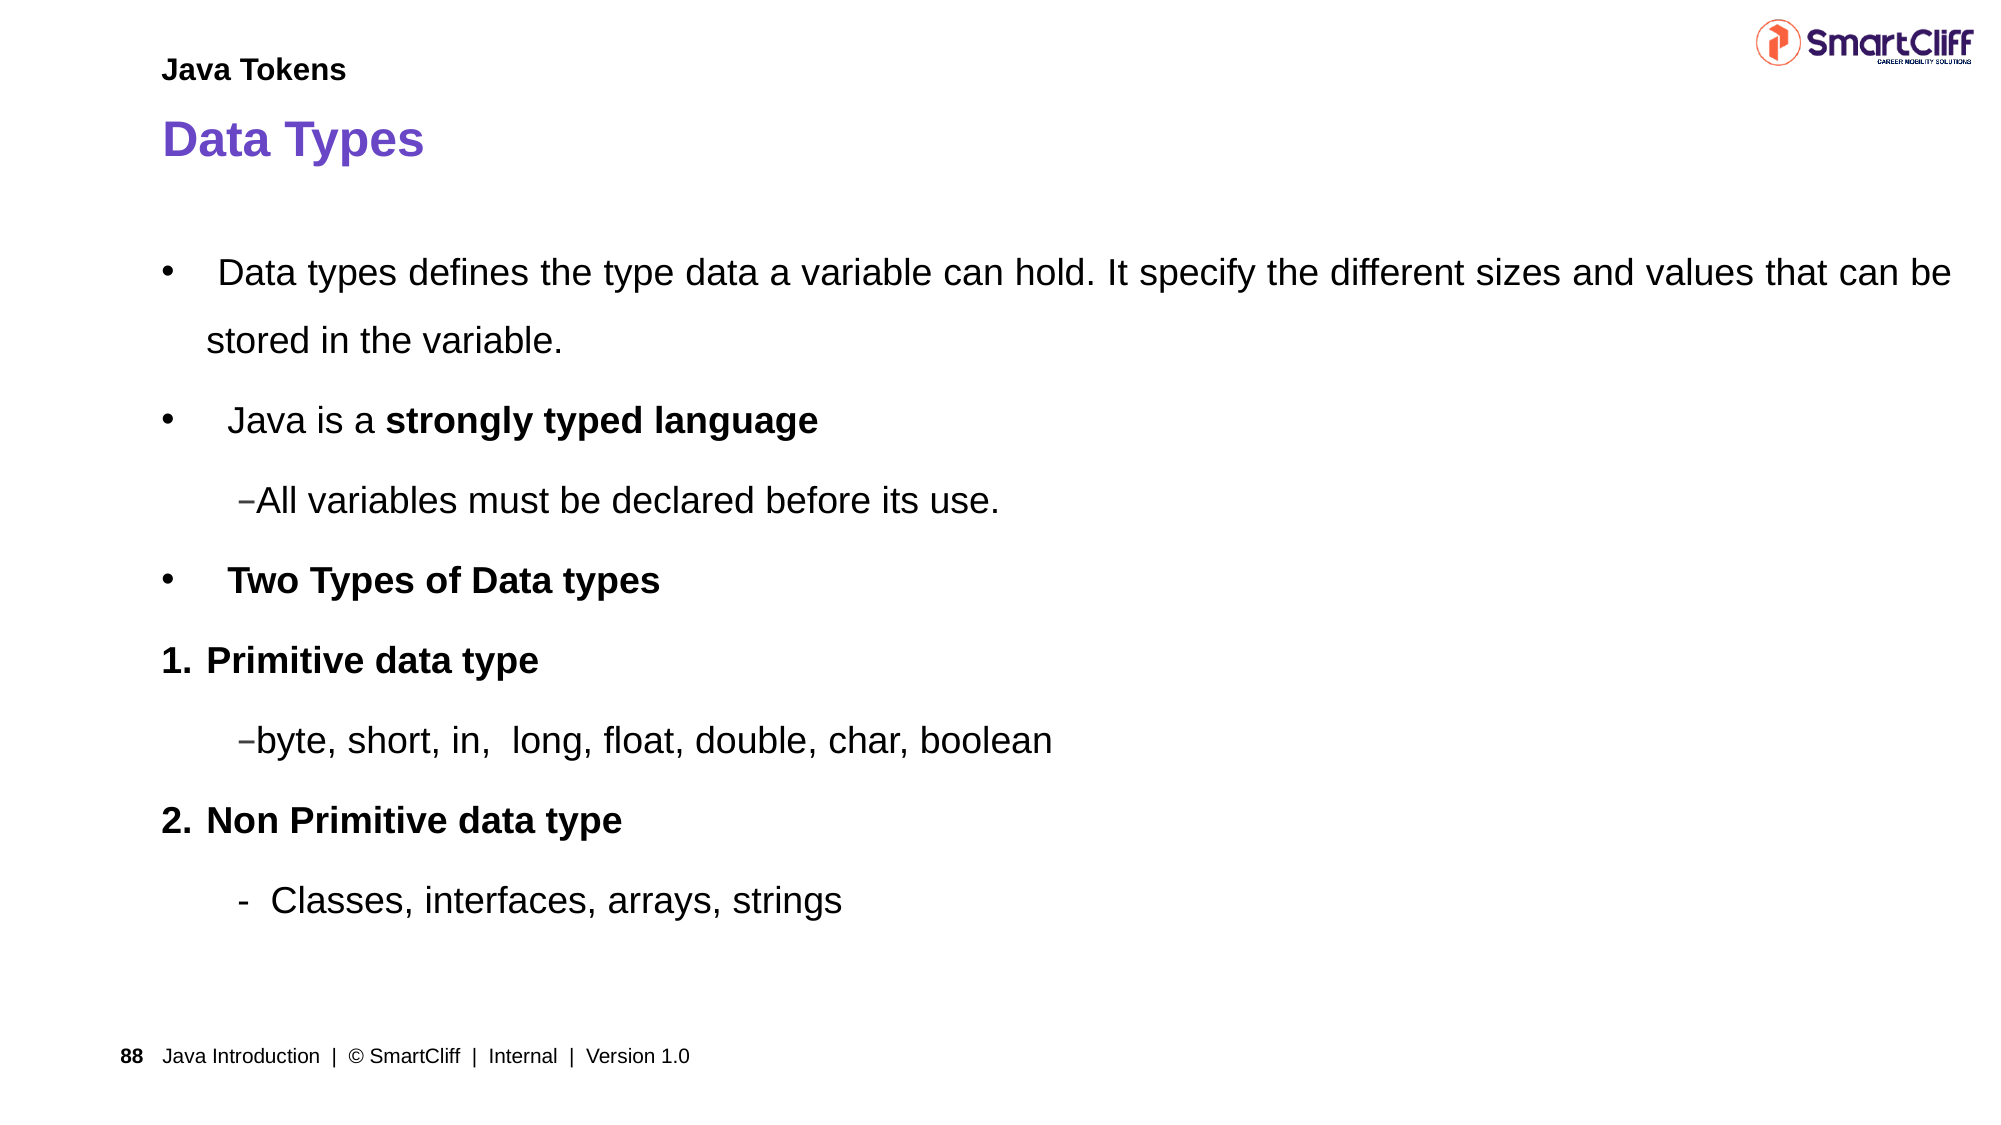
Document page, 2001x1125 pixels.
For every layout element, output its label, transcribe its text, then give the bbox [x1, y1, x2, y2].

list Data types defines the type data a variable can hold. It specify the different sizes and values that can be stored in the variable. Java is a strongly typed language All variables must be declared before its use. Two Types of Data types Primitive data type byte, short, in, long, float, double, char, boolean Non Primitive data type - Classes, interfaces, arrays, strings [161, 225, 1953, 1019]
title Data Types [162, 105, 1954, 169]
footer Java Introduction | © SmartCliff | Internal | Version 1.0 [162, 1032, 1567, 1079]
picture [1750, 13, 1980, 73]
list Java Tokens [161, 48, 1953, 110]
slide_number 88 [63, 1032, 162, 1079]
